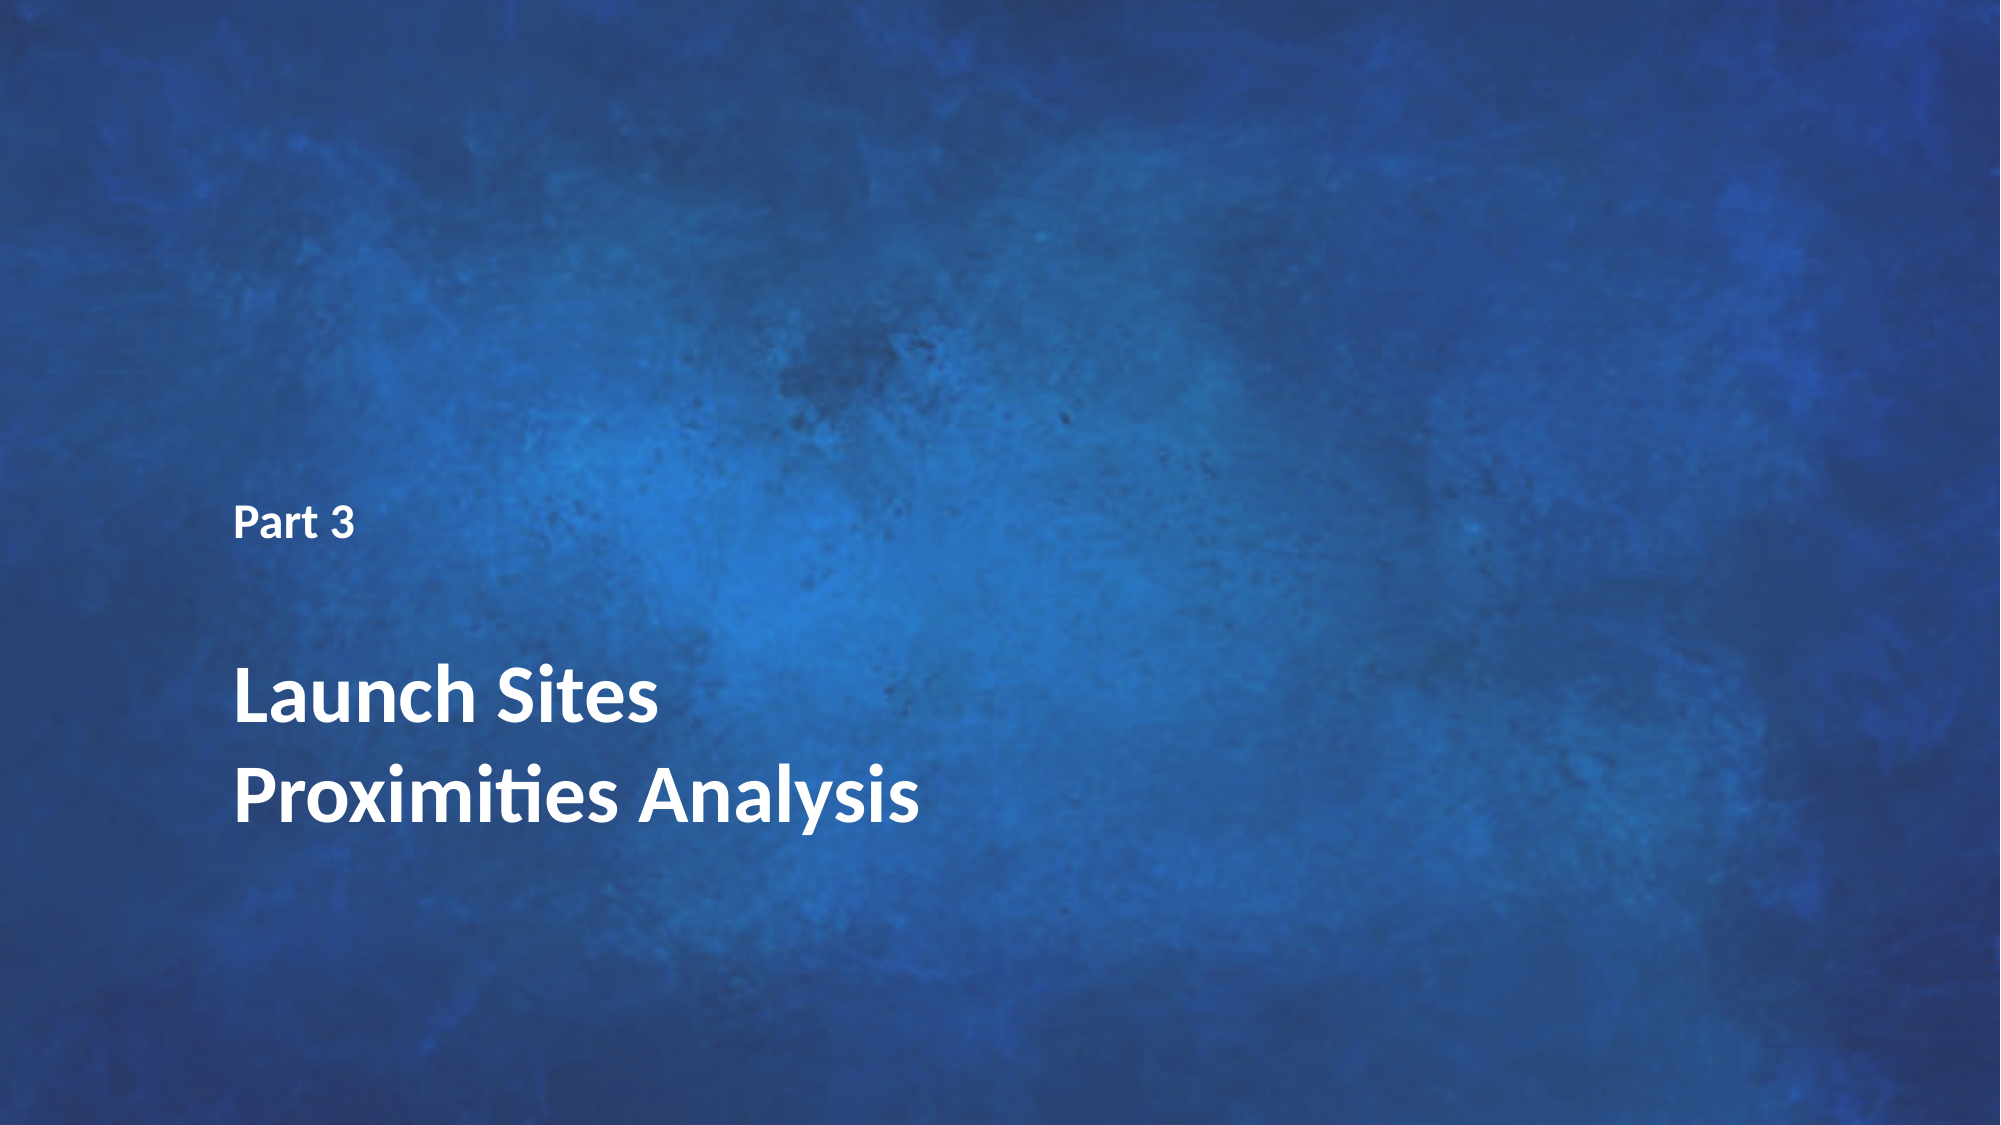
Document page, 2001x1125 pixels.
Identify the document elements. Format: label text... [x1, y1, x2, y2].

text_box Part 3 Launch Sites Proximities Analysis [218, 481, 1079, 847]
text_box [0, 0, 2000, 1125]
